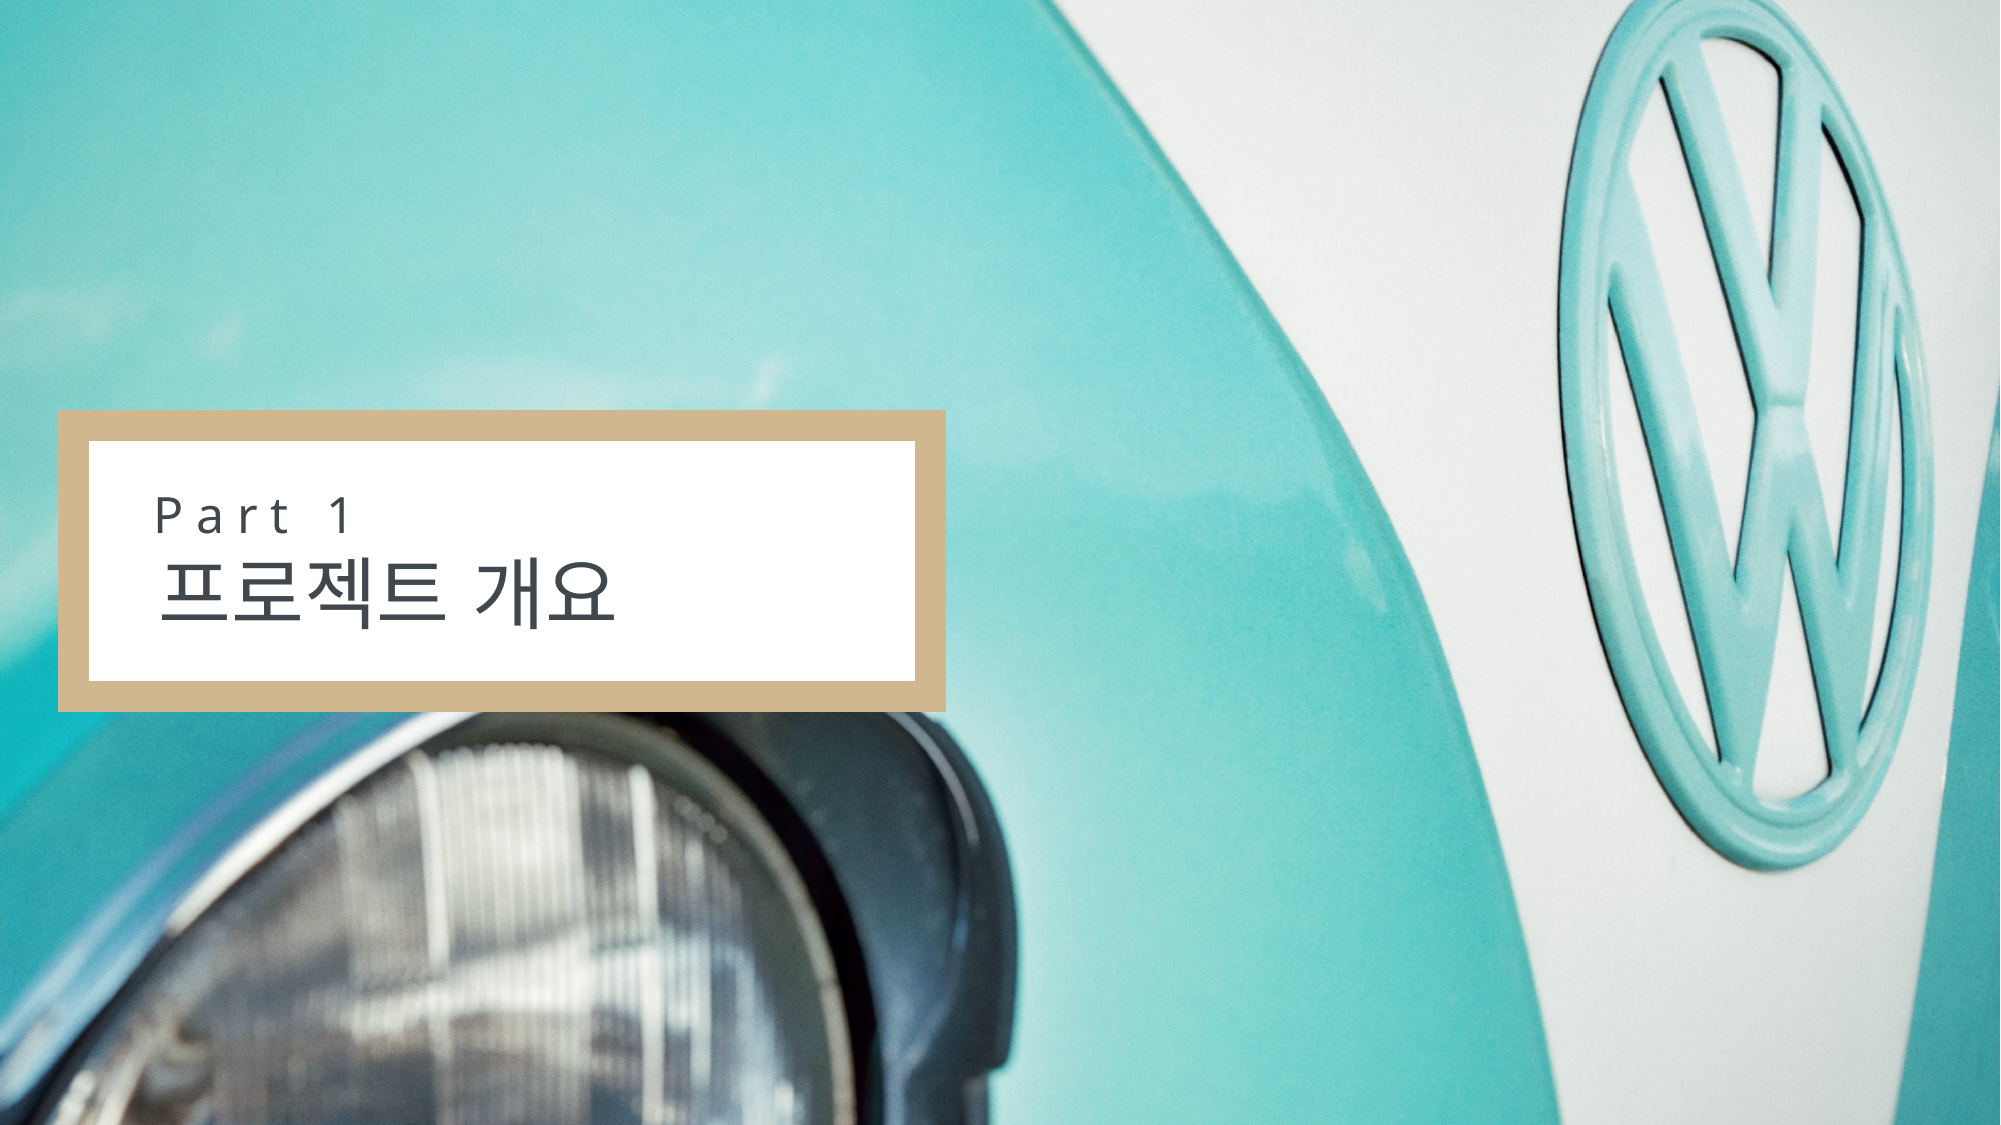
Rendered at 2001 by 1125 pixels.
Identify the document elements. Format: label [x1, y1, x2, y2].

picture [0, 0, 2000, 1125]
text_box [129, 476, 648, 647]
